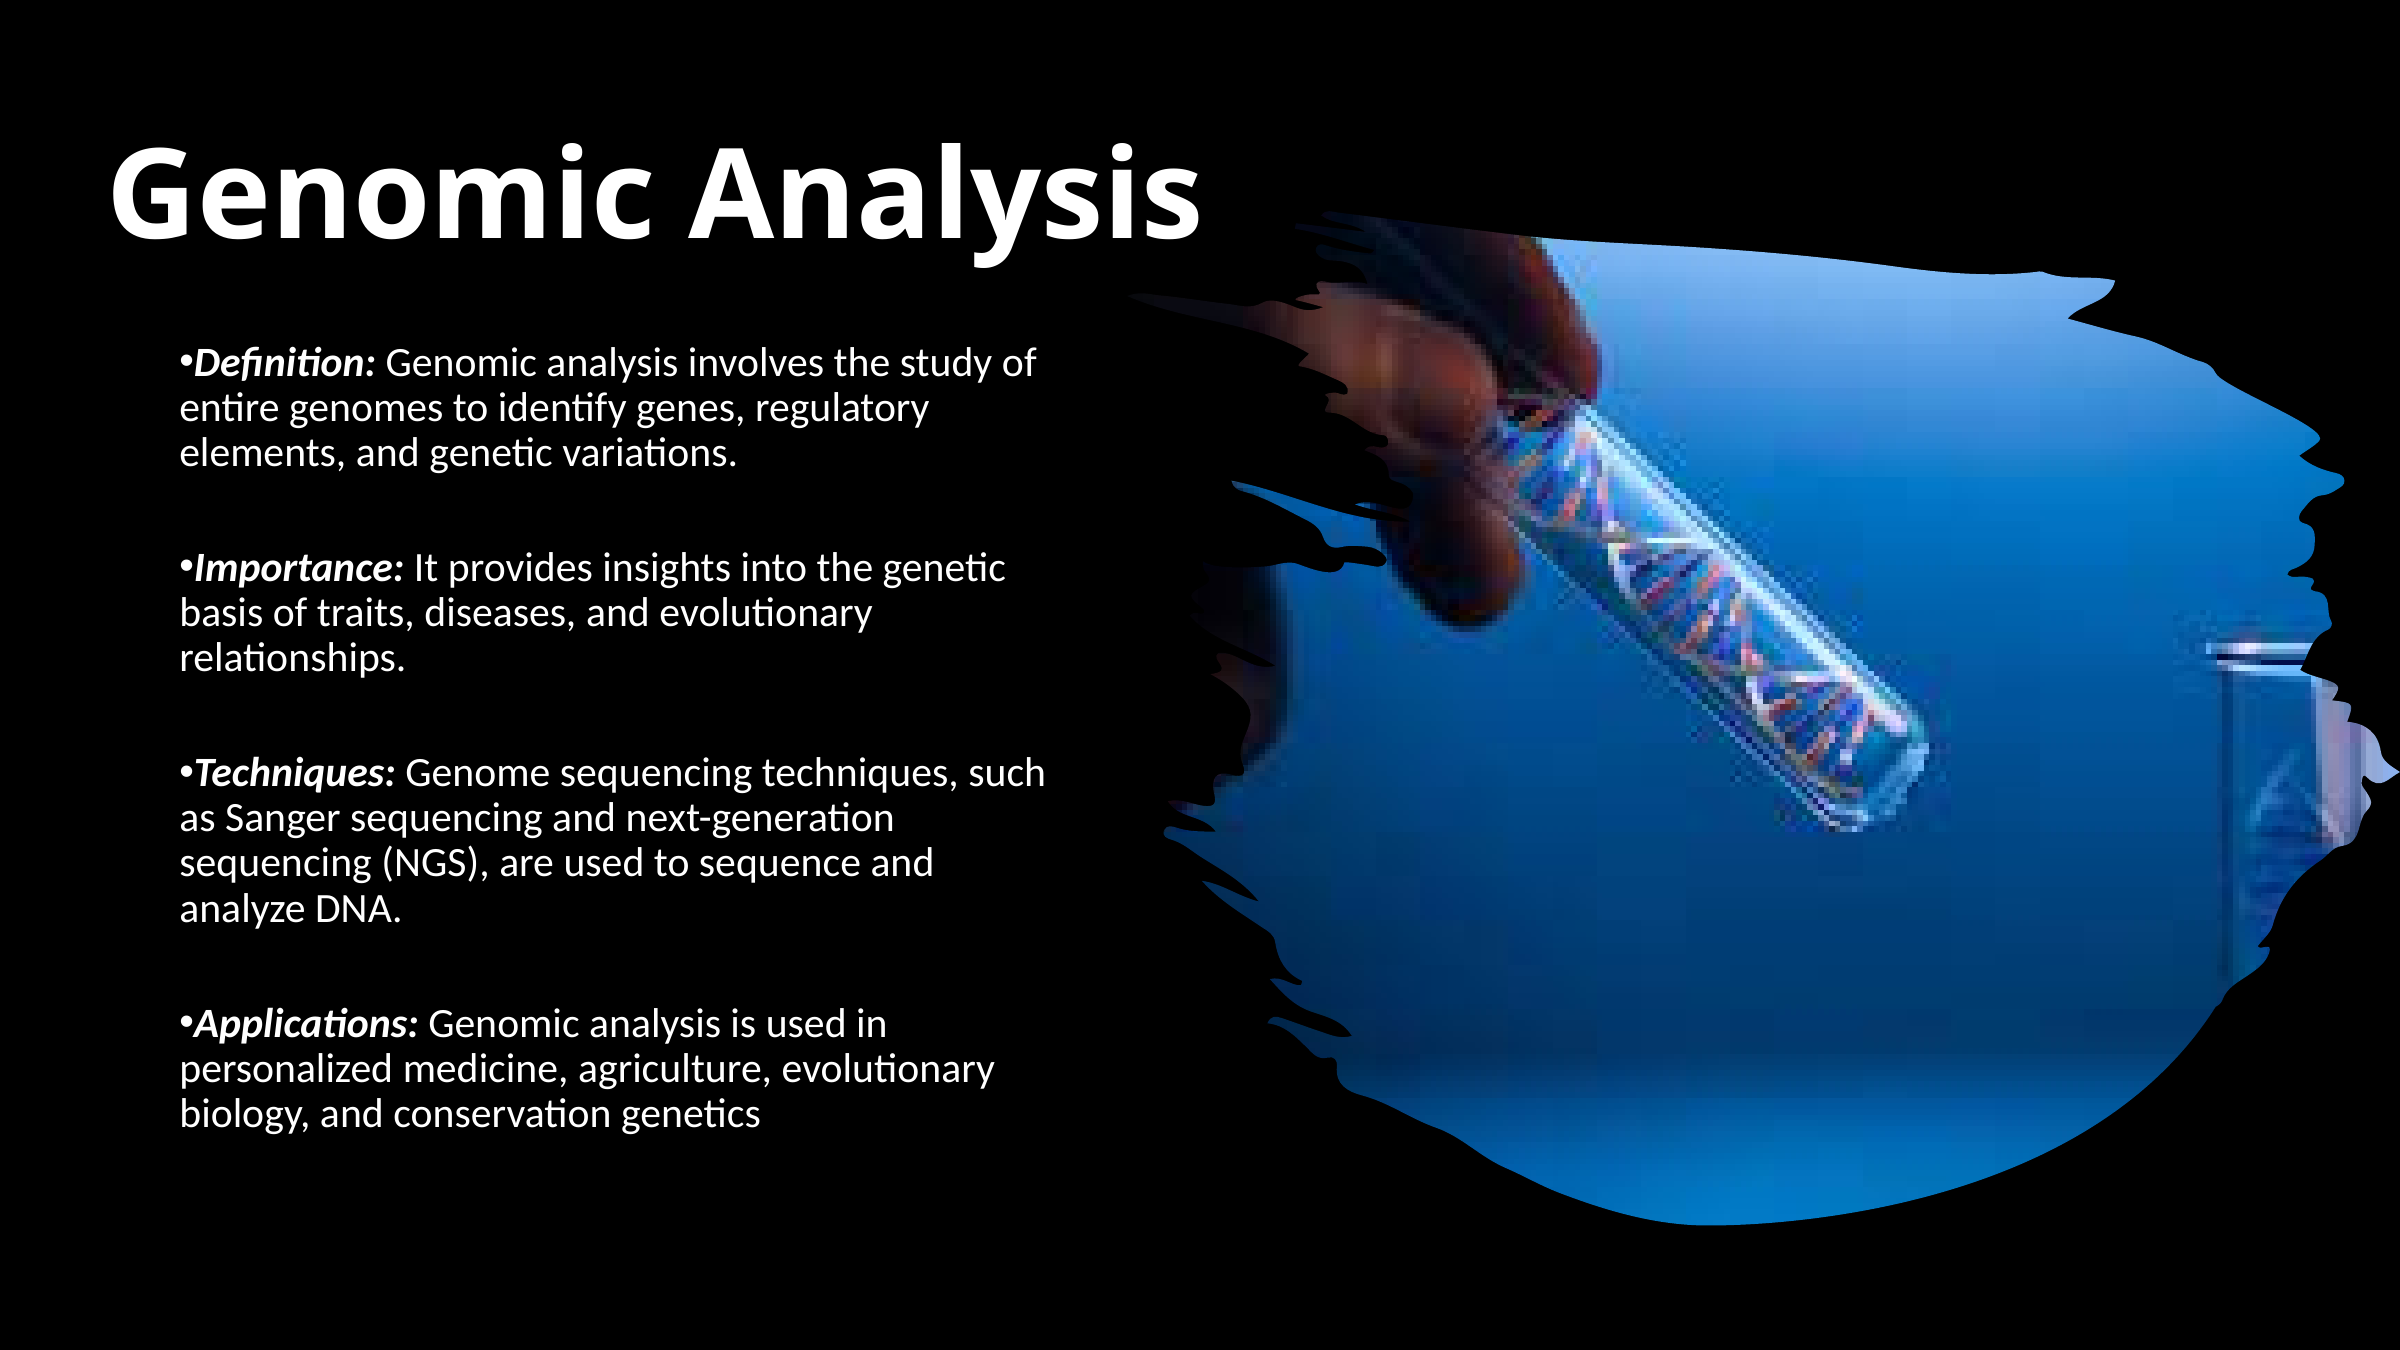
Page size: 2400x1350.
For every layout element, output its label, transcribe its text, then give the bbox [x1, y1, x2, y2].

text_box [0, 0, 2400, 1350]
text_box Definition: Genomic analysis involves the study of entire genomes to identify genes, regulatory elements, and genetic variations. Importance: It provides insights into the genetic basis of traits, diseases, and evolutionary relationships. Techniques: Genome sequencing techniques, such as Sanger sequencing and next-generation sequencing (NGS), are used to sequence and analyze DNA. Applications: Genomic analysis is used in personalized medicine, agriculture, evolutionary biology, and conservation genetics [164, 332, 1073, 1153]
text_box Genomic Analysis [91, 67, 2162, 329]
picture [1126, 211, 2400, 1226]
